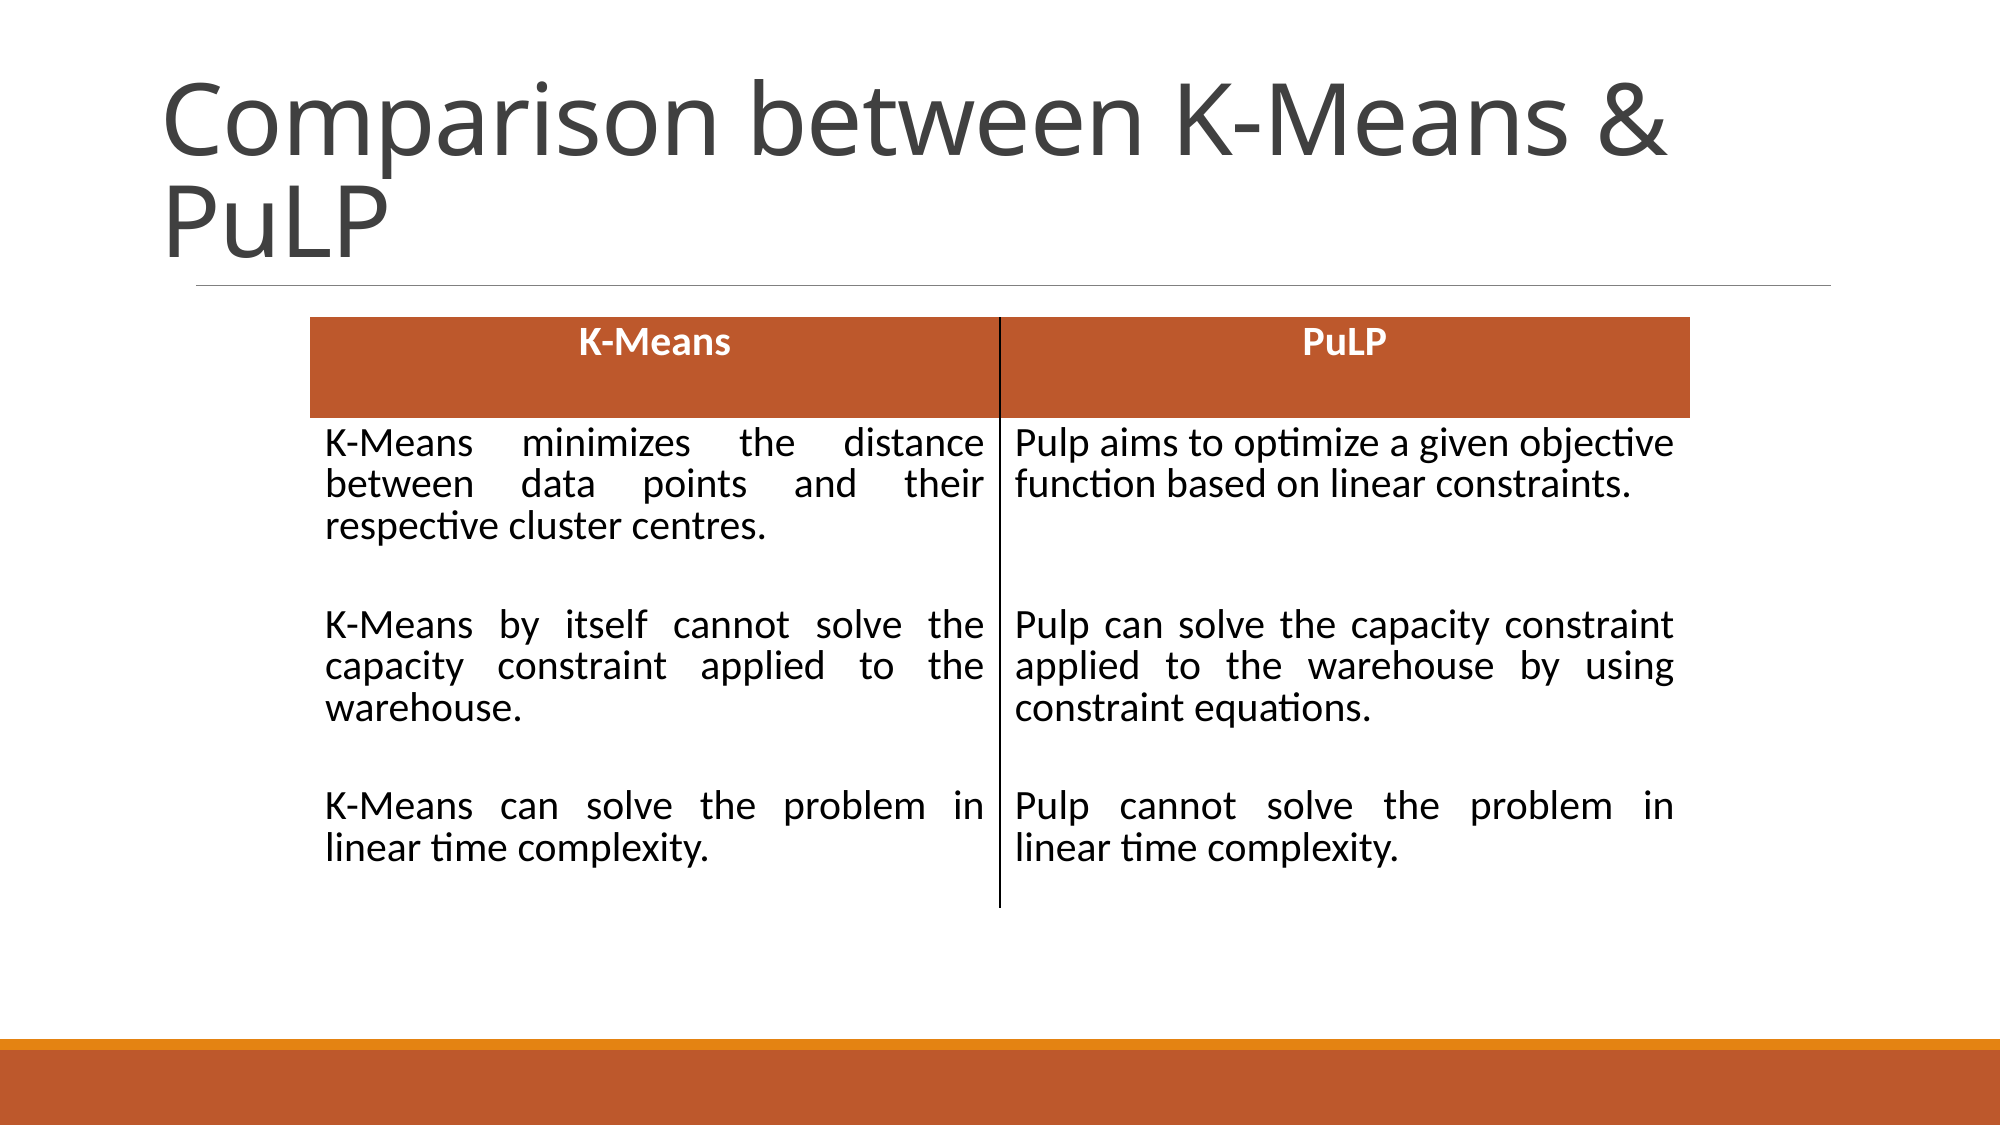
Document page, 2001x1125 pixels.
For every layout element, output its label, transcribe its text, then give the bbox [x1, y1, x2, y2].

title Comparison between K-Means & PuLP [145, 47, 1855, 285]
table_header K-Means [310, 317, 999, 418]
table_cell K-Means minimizes the distance between data points and their respective cluster centres. [310, 418, 999, 599]
table_cell Pulp can solve the capacity constraint applied to the warehouse by using constraint equations. [1001, 599, 1690, 781]
table_cell Pulp aims to optimize a given objective function based on linear constraints. [1001, 418, 1690, 599]
table_header PuLP [1001, 317, 1690, 418]
table_cell Pulp cannot solve the problem in linear time complexity. [1001, 781, 1690, 908]
table_cell K-Means can solve the problem in linear time complexity. [310, 781, 999, 908]
table_cell K-Means by itself cannot solve the capacity constraint applied to the warehouse. [310, 599, 999, 781]
